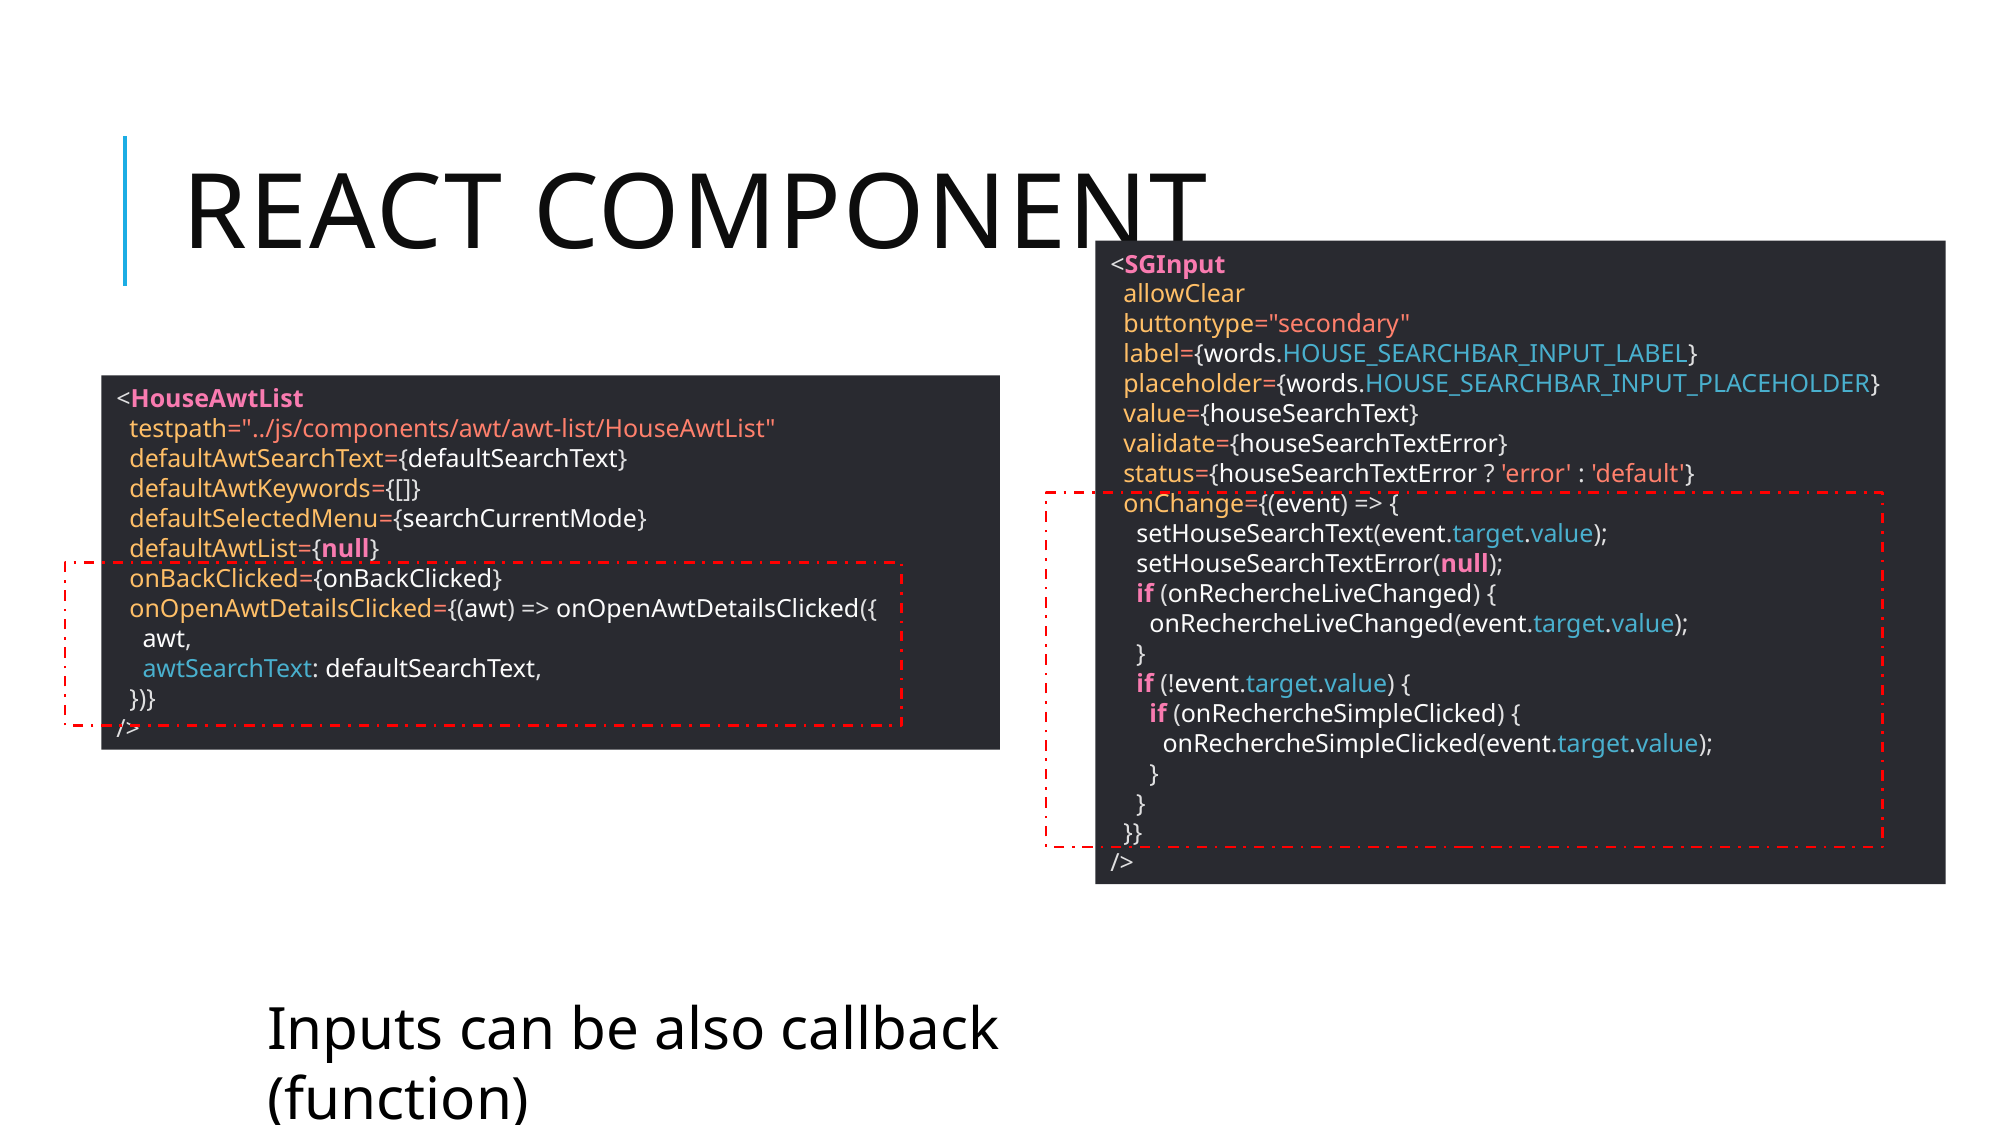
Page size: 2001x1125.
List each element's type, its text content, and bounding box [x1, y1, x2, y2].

text_box [1045, 491, 1884, 848]
title React component [168, 96, 1763, 342]
text_box <HouseAwtList testpath="../js/components/awt/awt-list/HouseAwtList" defaultAwtSearchText={defaultSearchText} defaultAwtKeywords={[]} defaultSelectedMenu={searchCurrentMode} defaultAwtList={null} onBackClicked={onBackClicked} onOpenAwtDetailsClicked={(awt) => onOpenAwtDetailsClicked({ awt, awtSearchText: defaultSearchText, })} /> [101, 375, 1000, 750]
text_box Inputs can be also callback (function) [252, 984, 1144, 1125]
text_box <SGInput allowClear buttontype="secondary" label={words.HOUSE_SEARCHBAR_INPUT_LABEL} placeholder={words.HOUSE_SEARCHBAR_INPUT_PLACEHOLDER} value={houseSearchText} validate={houseSearchTextError} status={houseSearchTextError ? 'error' : 'default'} onChange={(event) => { setHouseSearchText(event.target.value); setHouseSearchTextError(null); if (onRechercheLiveChanged) { onRechercheLiveChanged(event.target.value); } if (!event.target.value) { if (onRechercheSimpleClicked) { onRechercheSimpleClicked(event.target.value); } } }} /> [1095, 240, 1946, 885]
text_box [64, 561, 903, 727]
